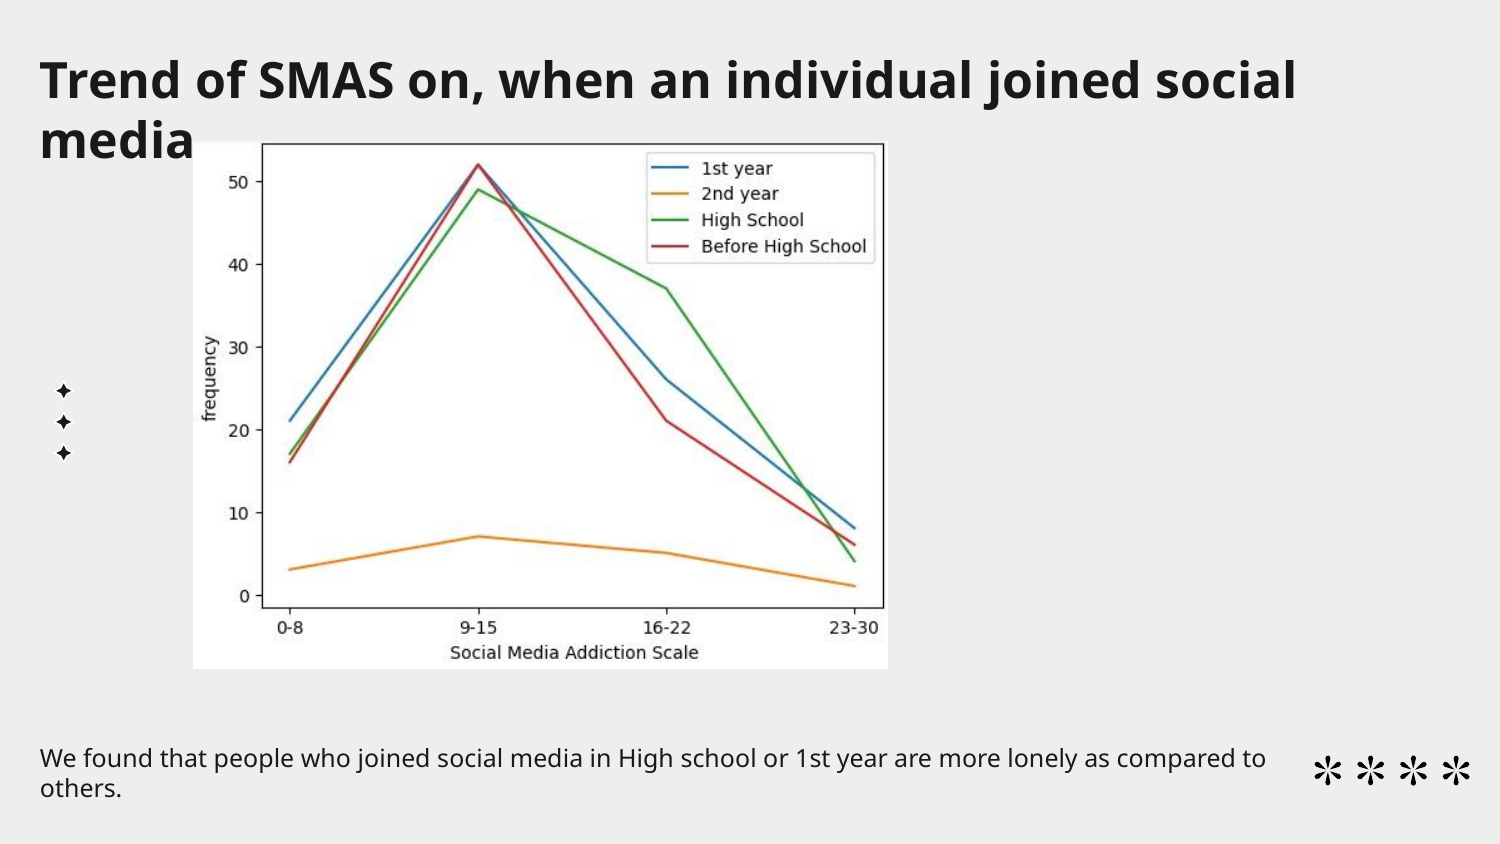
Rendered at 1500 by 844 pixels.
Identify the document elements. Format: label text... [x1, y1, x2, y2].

list We found that people who joined social media in High school or 1st year are more lonely as compared to others. [24, 727, 1289, 796]
picture [193, 141, 888, 669]
title Trend of SMAS on, when an individual joined social media [24, 33, 1441, 128]
